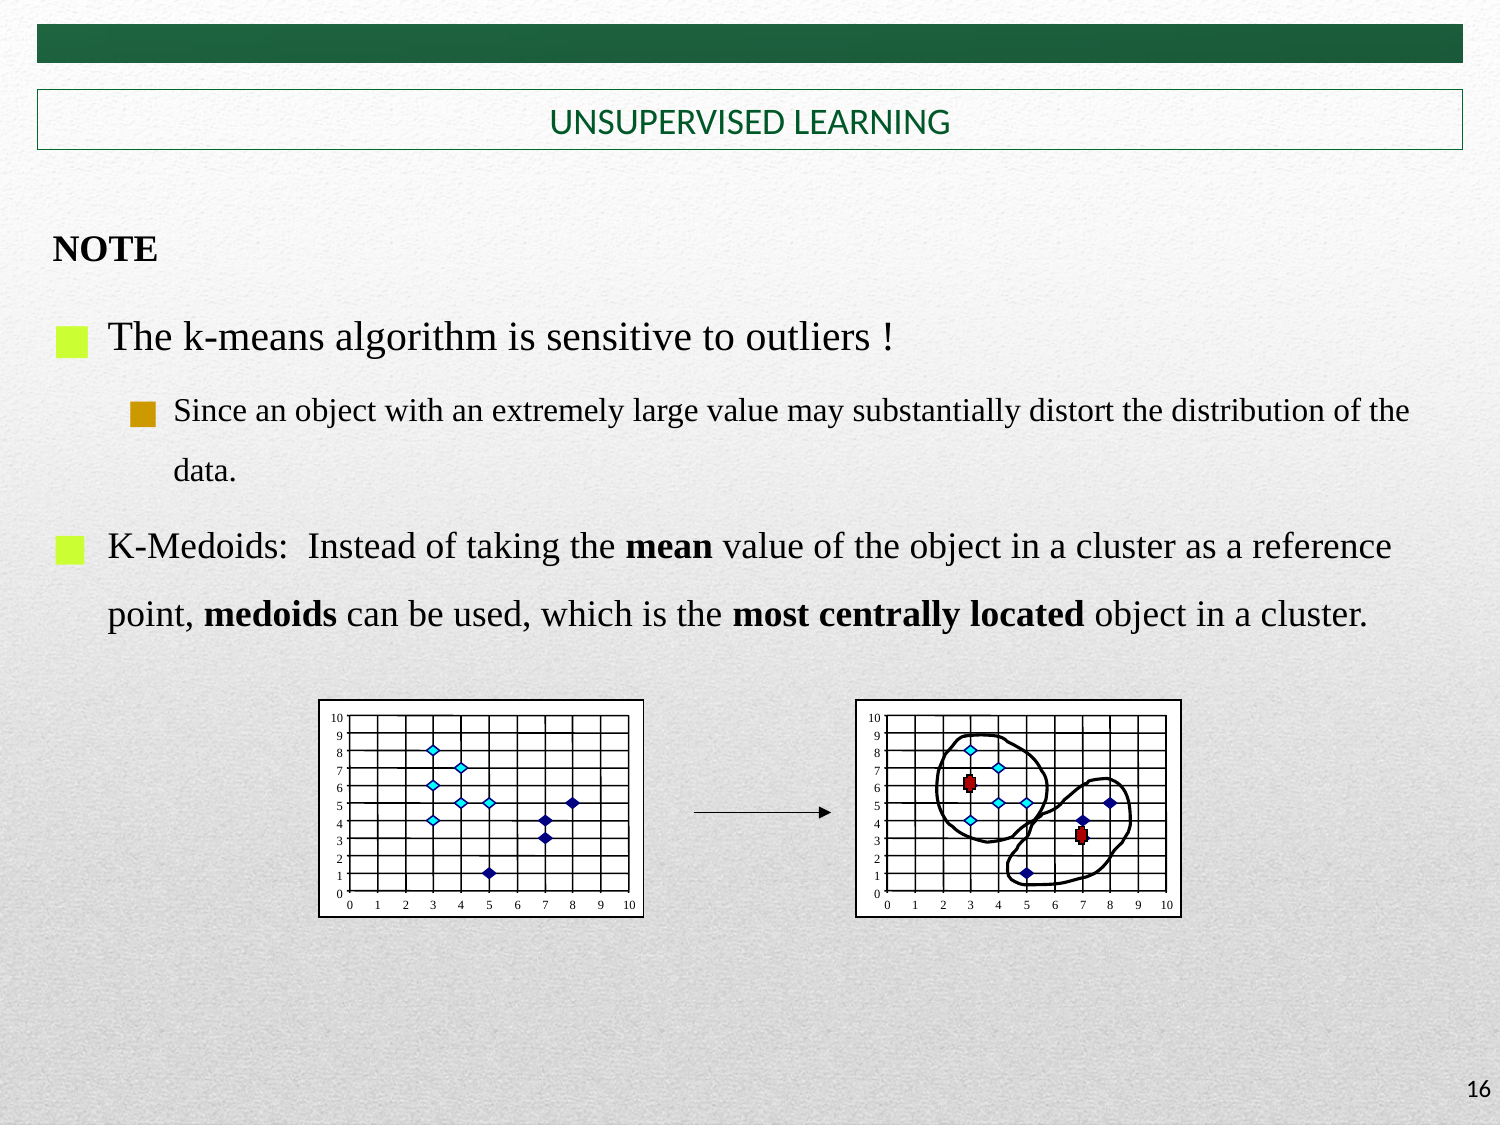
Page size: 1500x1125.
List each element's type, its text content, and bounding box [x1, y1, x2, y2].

slide_number 16 [1381, 1065, 1500, 1125]
picture [37, 24, 1463, 63]
title UNSUPERVISED LEARNING [37, 89, 1463, 150]
text_box The k-means algorithm is sensitive to outliers ! Since an object with an extremely large value may substantially distort the distribution of the data. K-Medoids: Instead of taking the mean value of the object in a cluster as a reference point, medoids can be used, which is the most centrally located object in a cluster. [37, 276, 1463, 642]
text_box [317, 699, 1183, 918]
text_box NOTE [37, 216, 174, 276]
